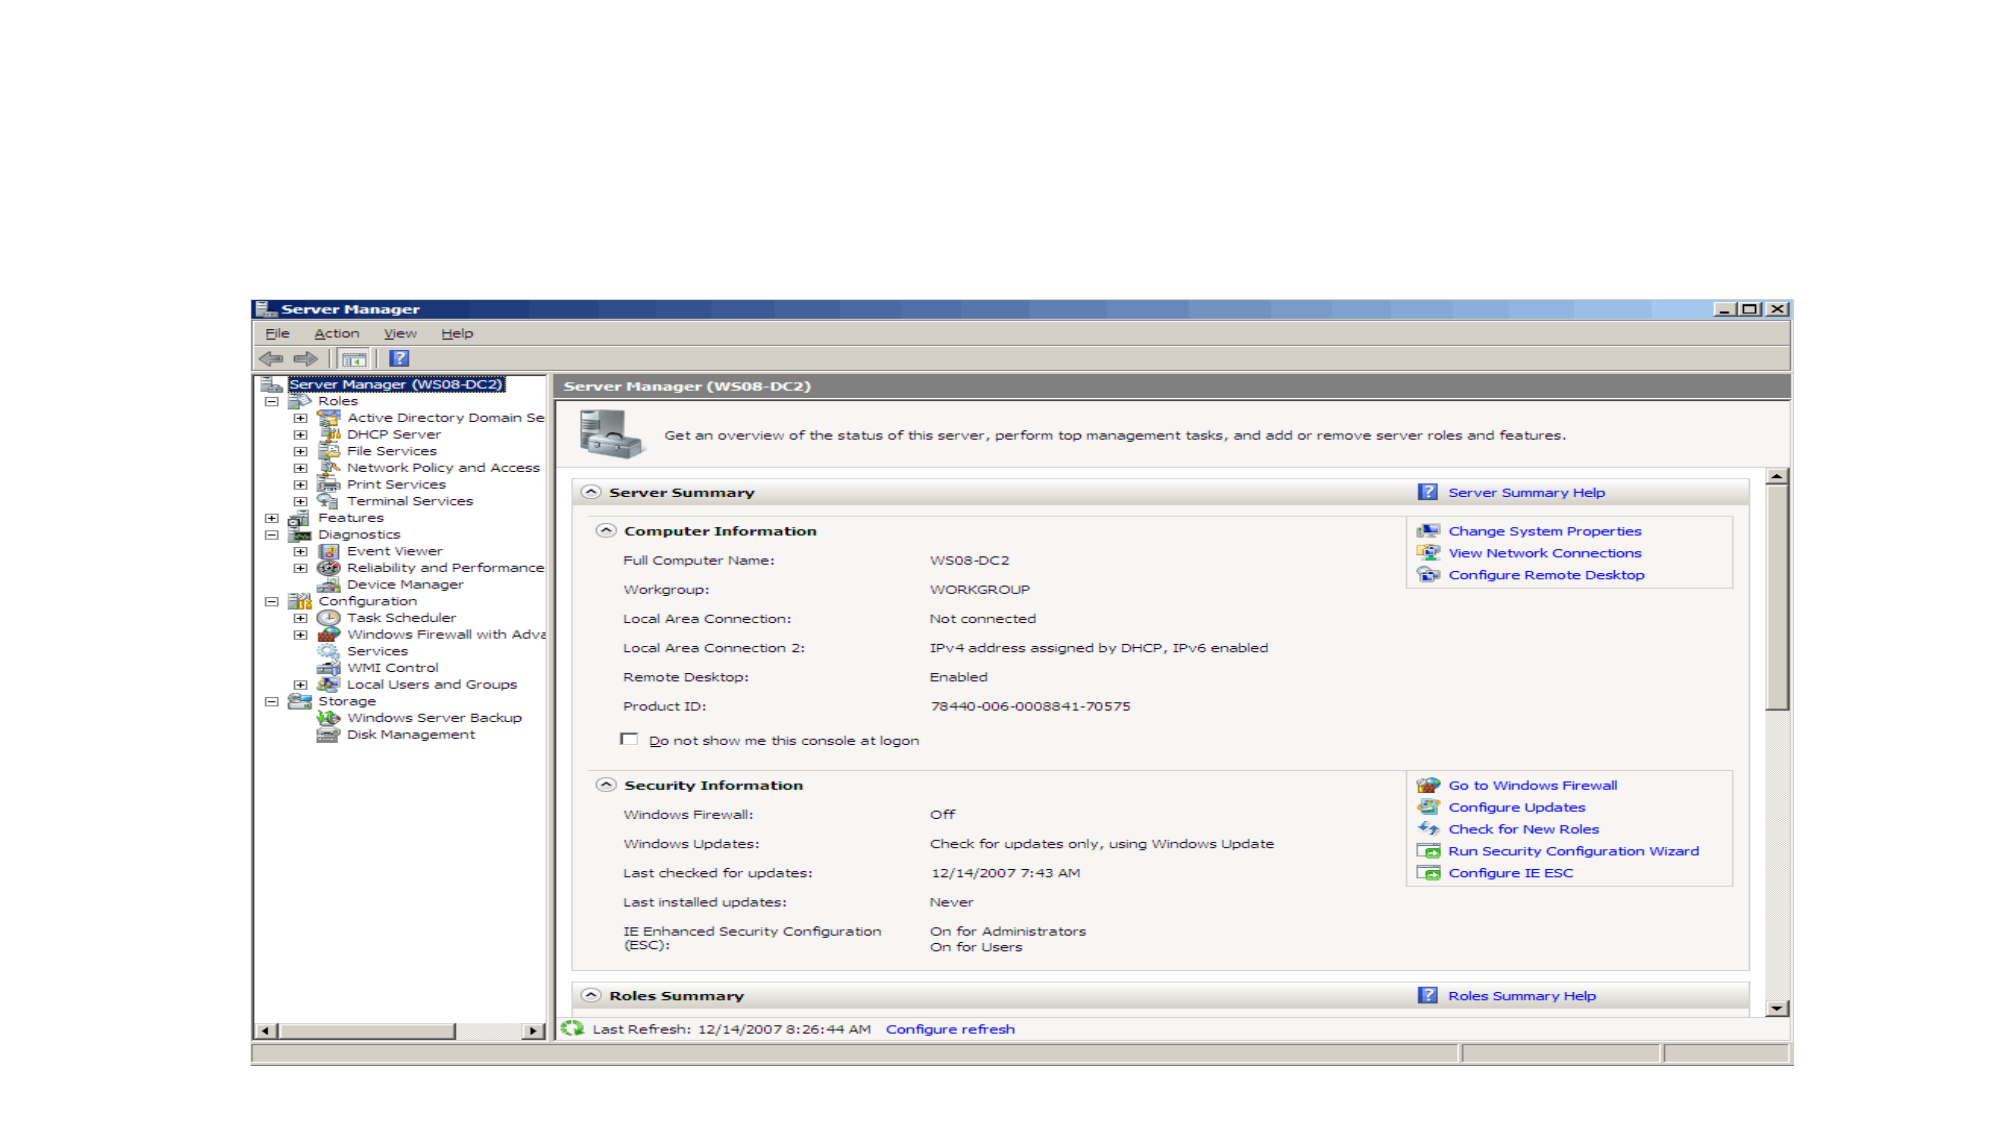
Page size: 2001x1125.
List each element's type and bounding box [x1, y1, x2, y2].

list [250, 299, 1795, 1066]
